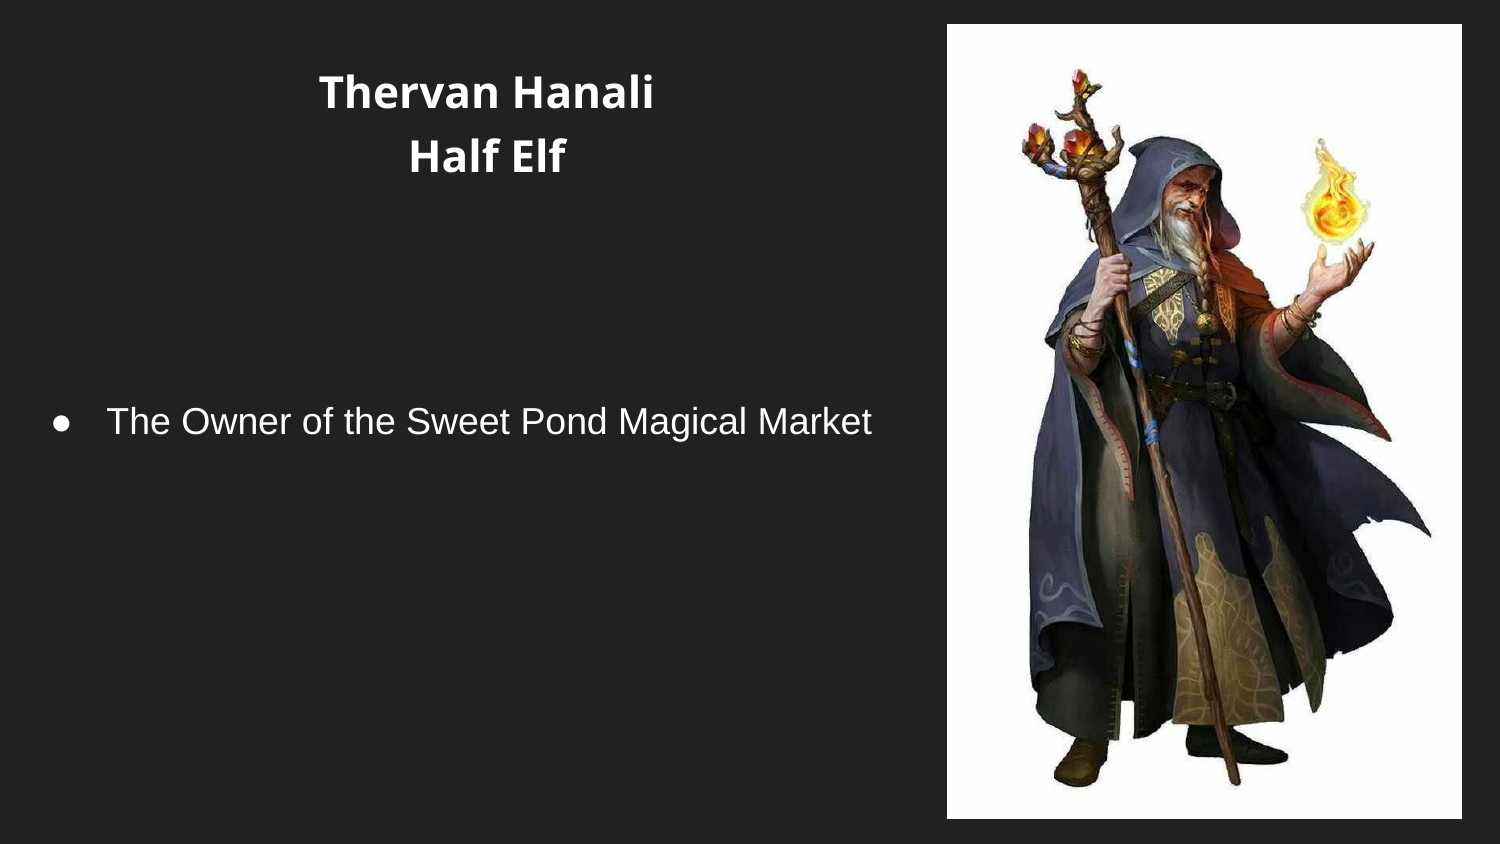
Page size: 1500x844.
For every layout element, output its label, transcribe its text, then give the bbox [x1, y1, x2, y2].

text_box The Owner of the Sweet Pond Magical Market [16, 149, 892, 694]
text_box Thervan Hanali Half Elf [81, 45, 892, 149]
picture [947, 24, 1462, 819]
